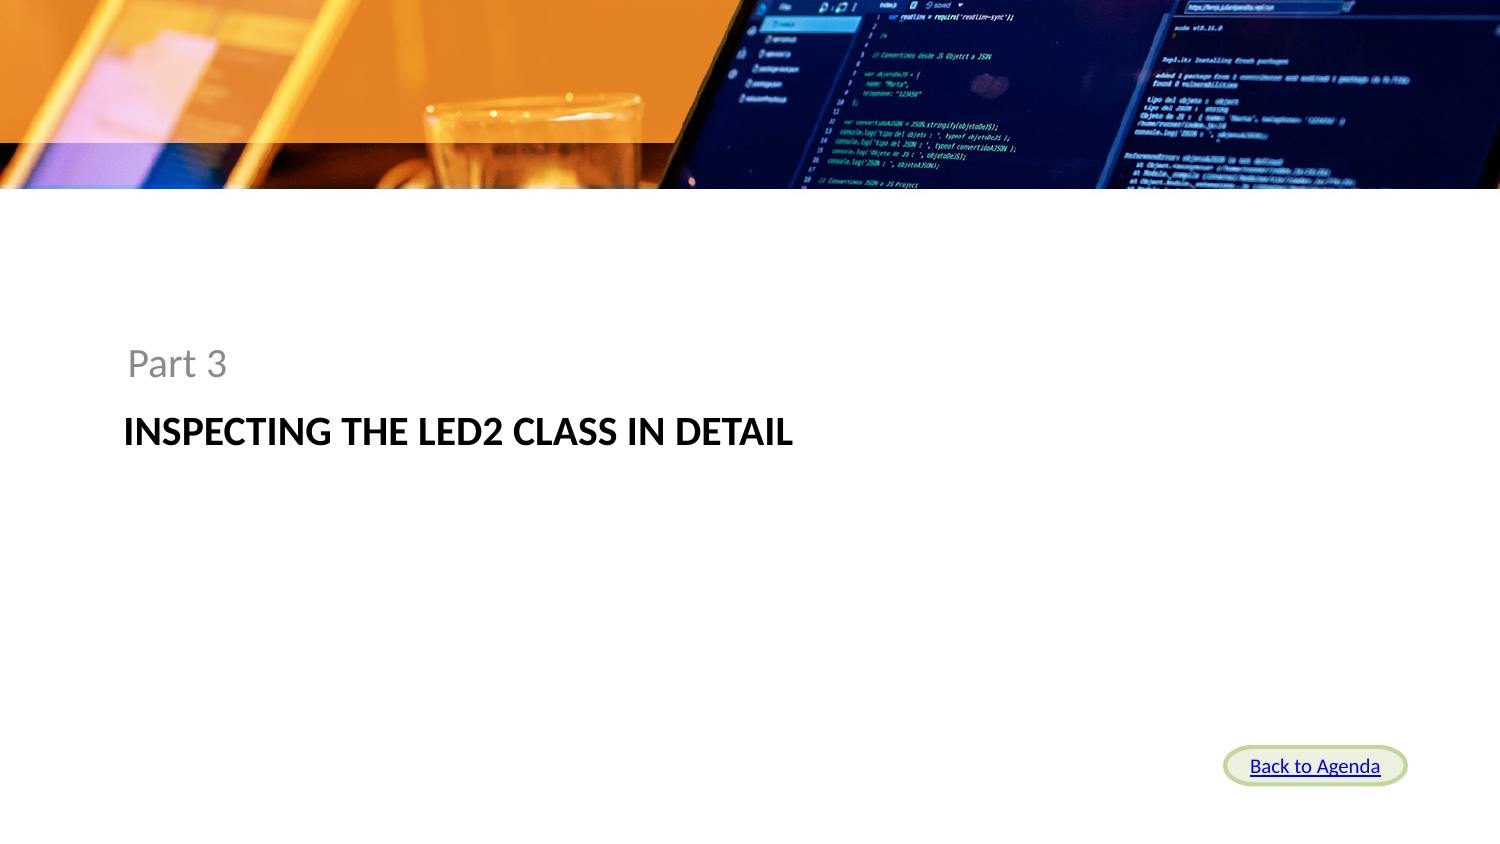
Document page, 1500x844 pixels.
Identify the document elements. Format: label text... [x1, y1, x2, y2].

text_box Back to Agenda [1222, 744, 1408, 787]
list Part 3 [112, 209, 1388, 394]
picture [0, 0, 1500, 844]
title Inspecting the Led2 Class in detail [108, 396, 1478, 564]
